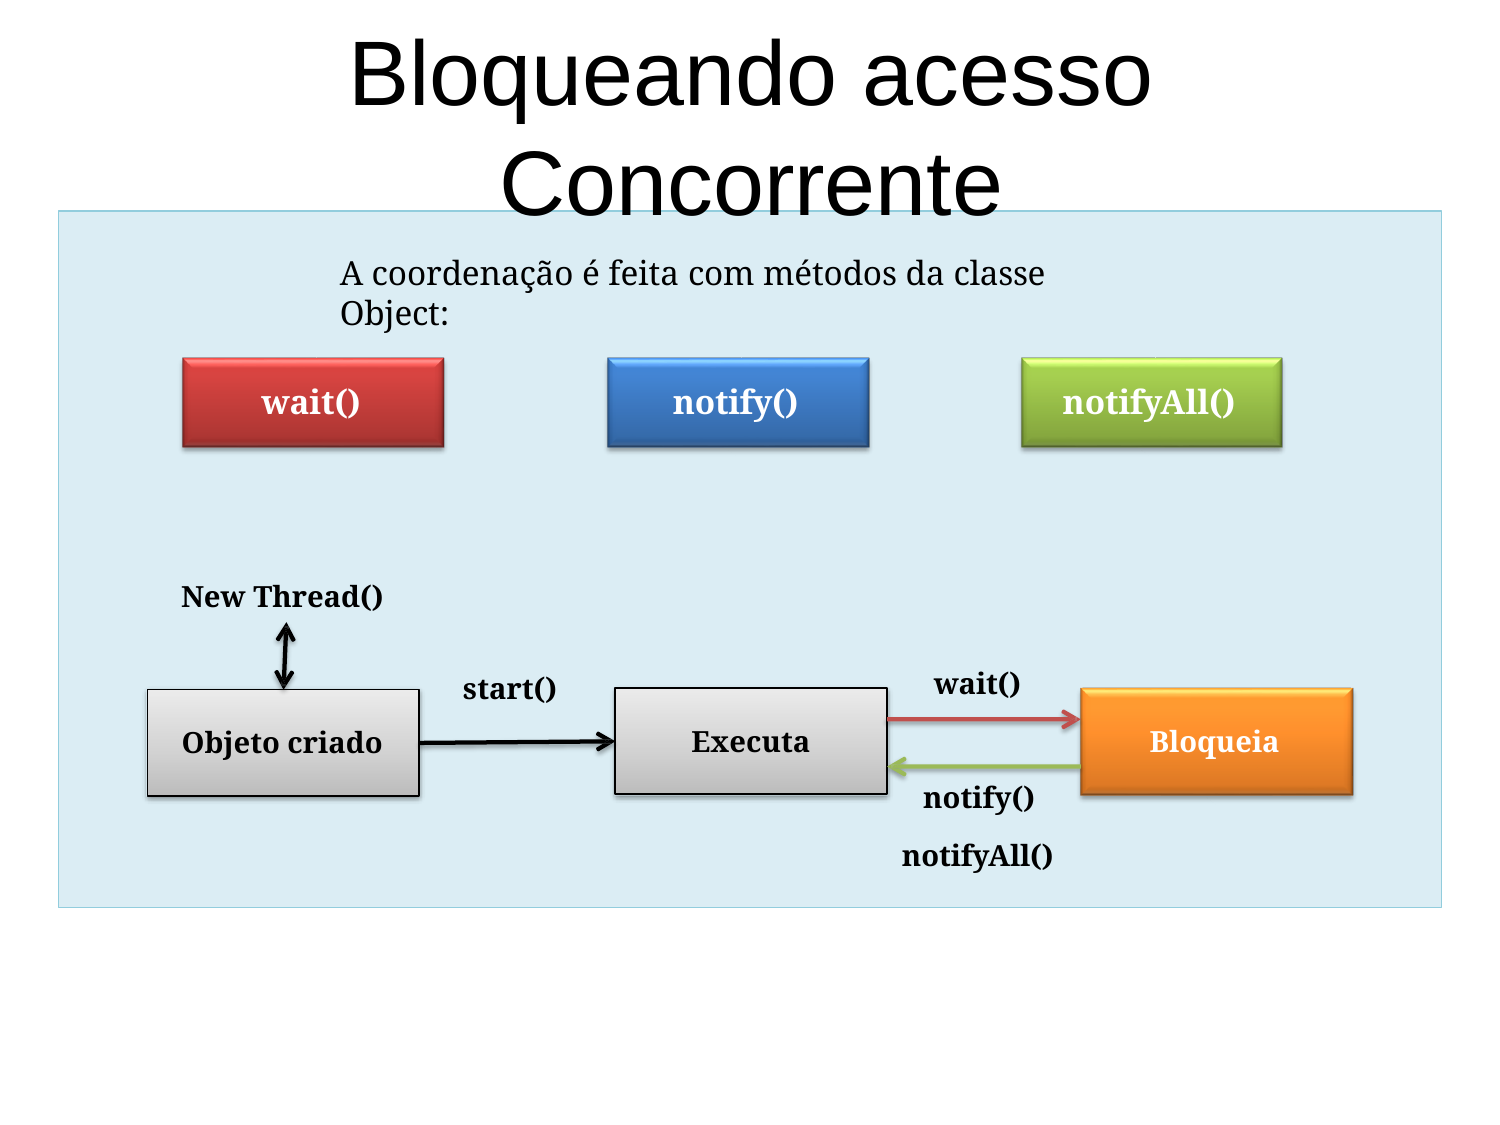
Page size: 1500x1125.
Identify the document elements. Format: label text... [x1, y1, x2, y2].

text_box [607, 771, 895, 806]
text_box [257, 599, 1107, 771]
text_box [861, 743, 1088, 796]
title Bloqueando acesso Concorrente [100, 11, 1401, 210]
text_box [139, 684, 428, 808]
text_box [57, 210, 1443, 909]
